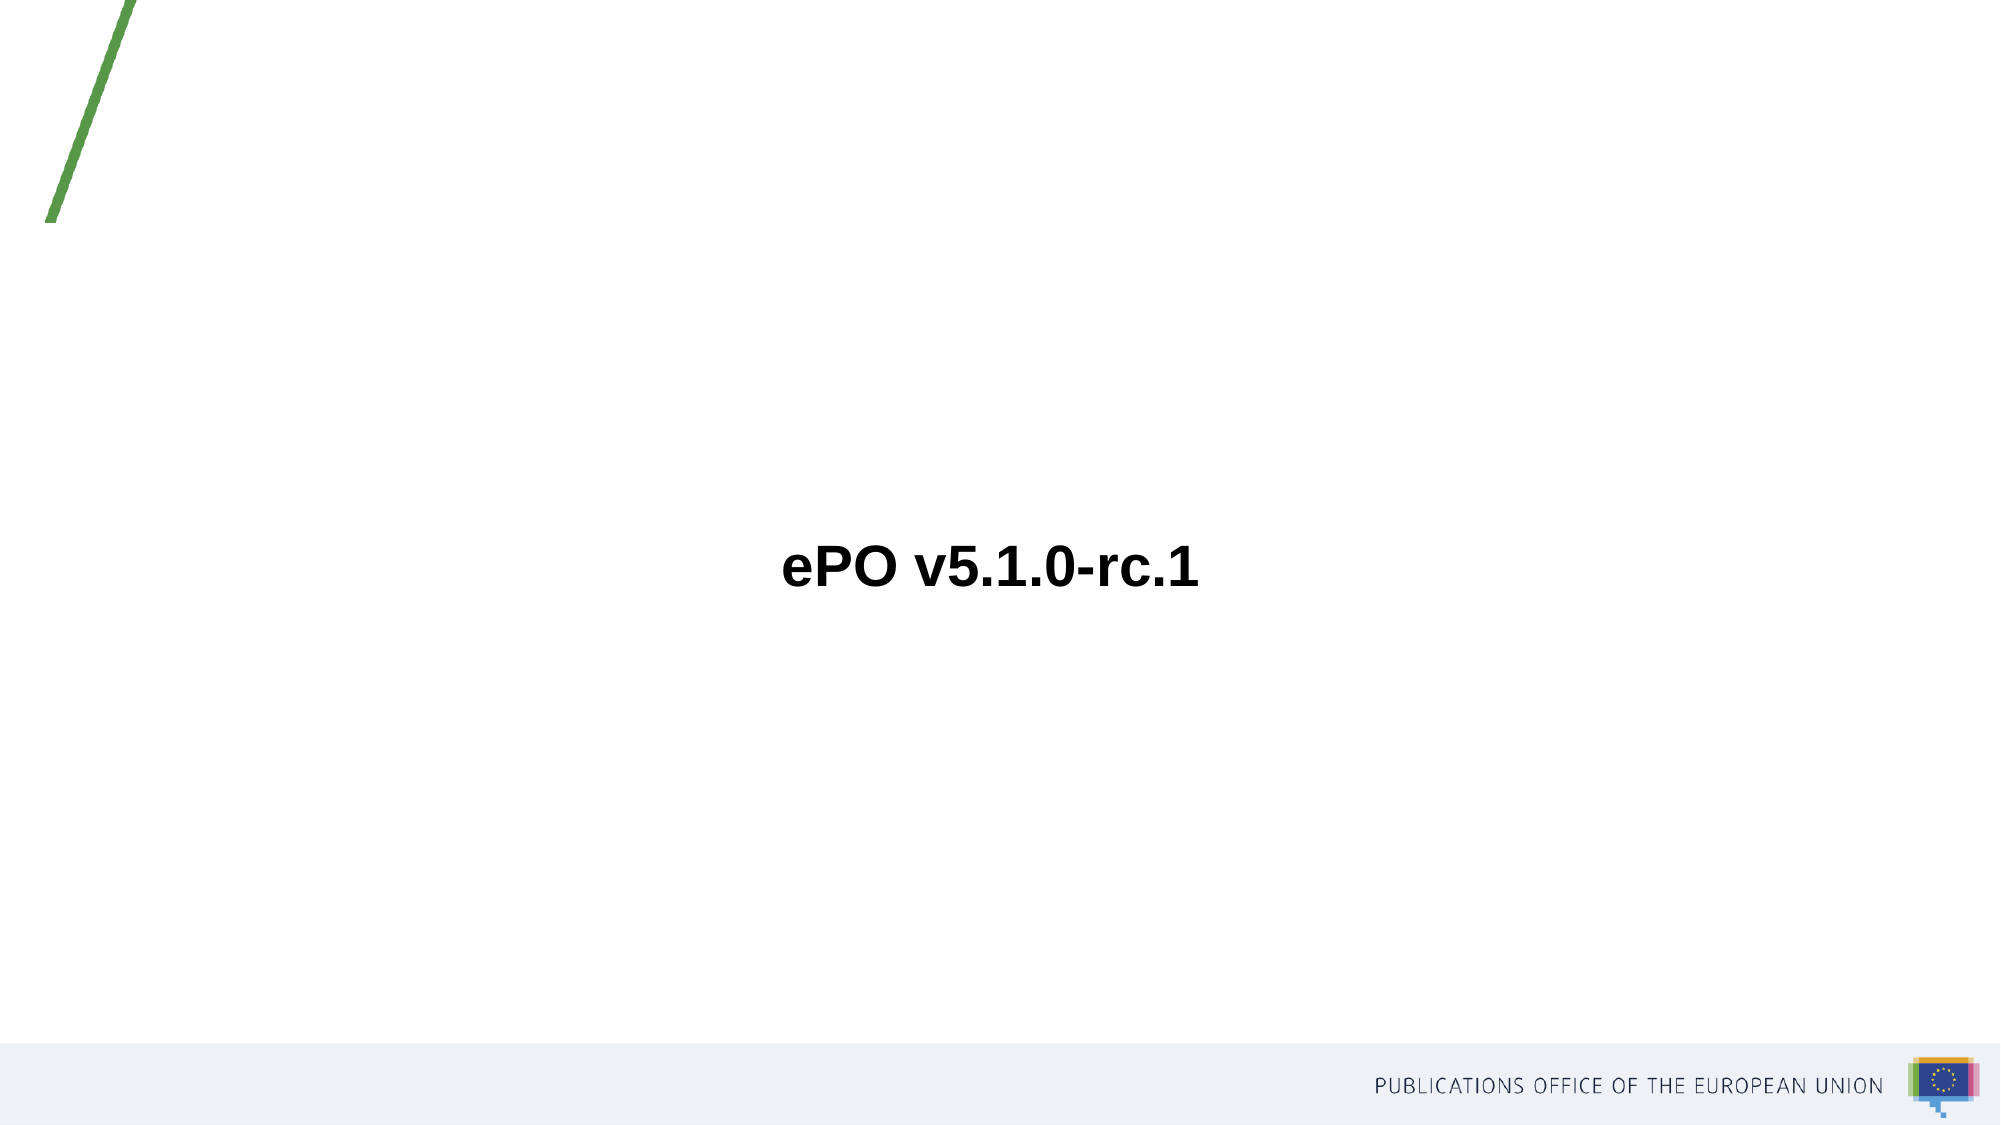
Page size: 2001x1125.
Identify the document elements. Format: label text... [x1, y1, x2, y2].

title ePO v5.1.0-rc.1 [241, 367, 1742, 759]
picture [0, 0, 2001, 1125]
